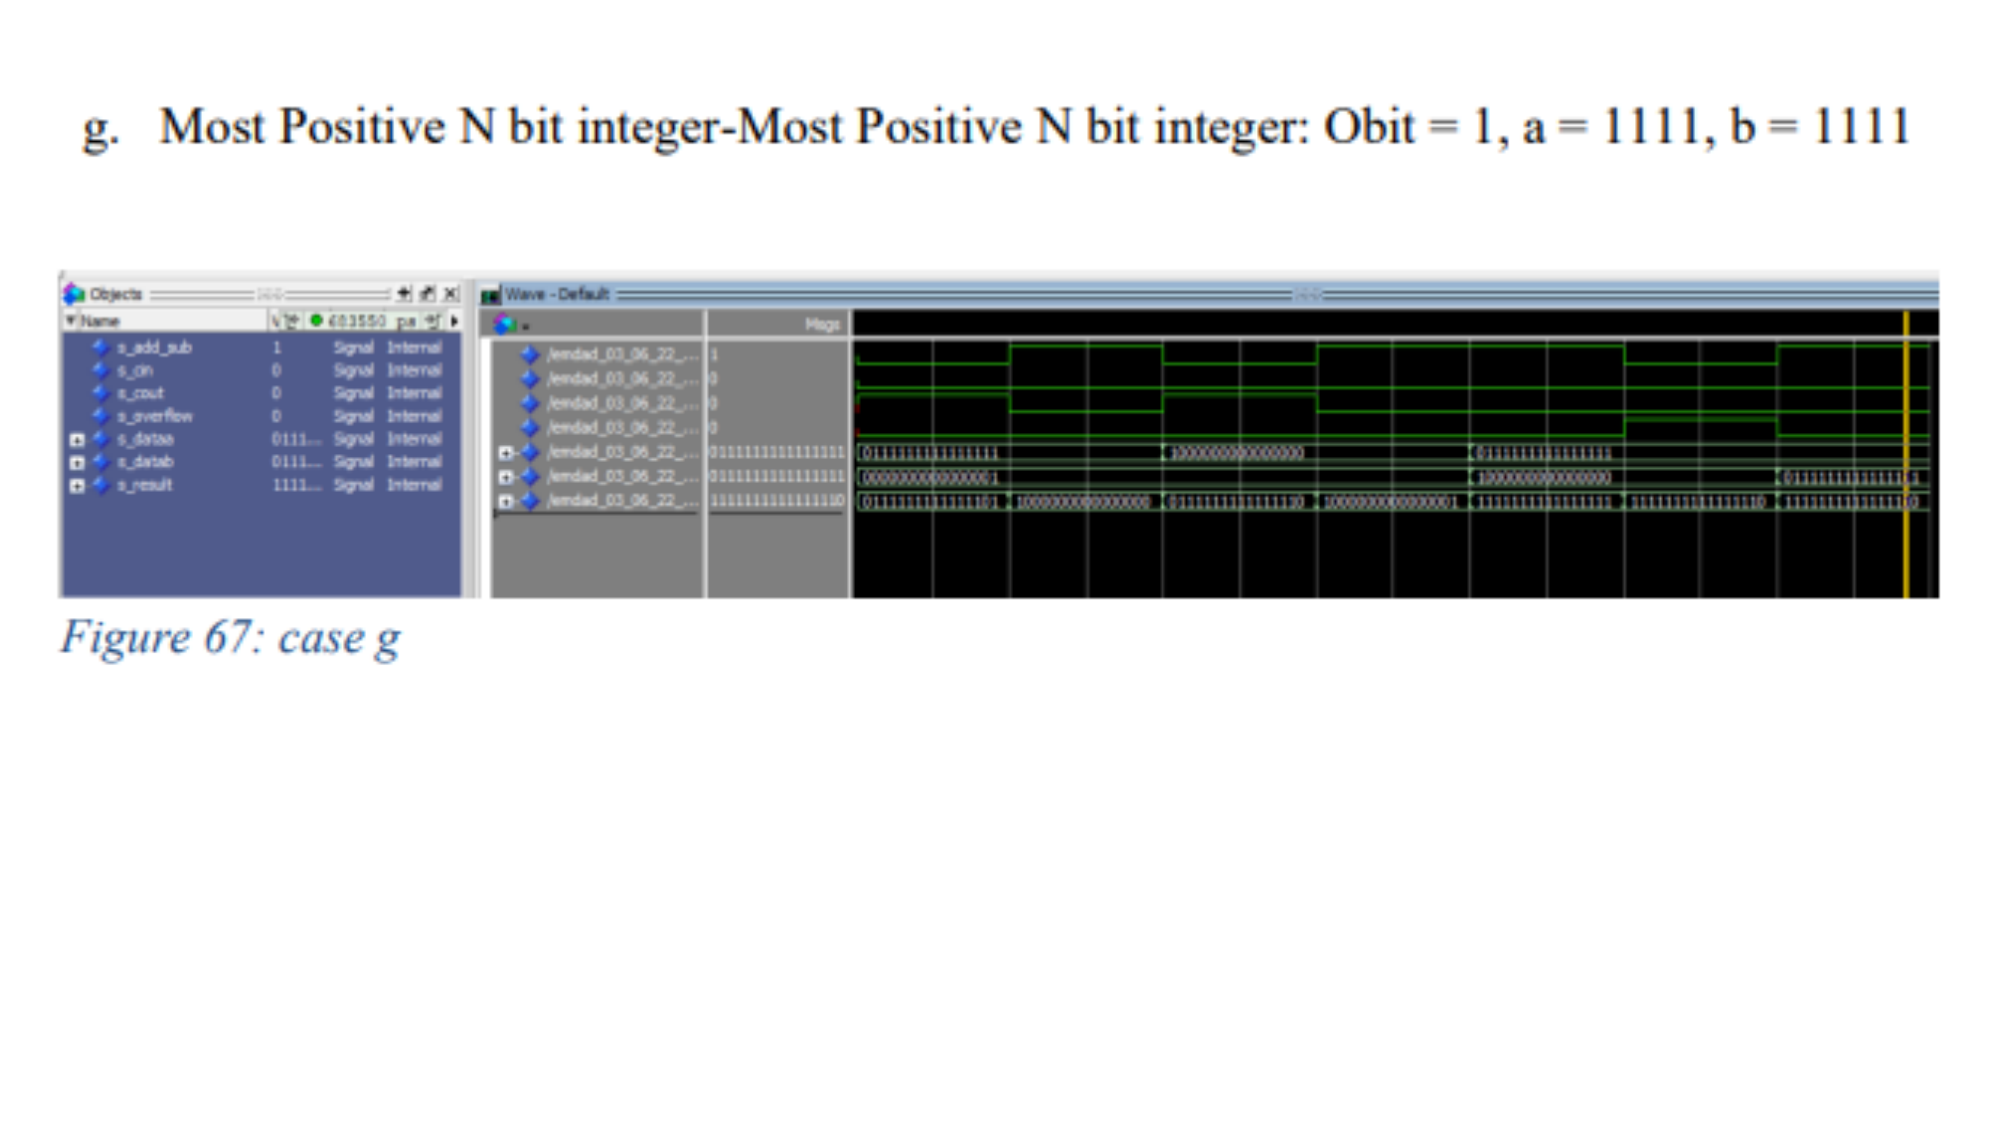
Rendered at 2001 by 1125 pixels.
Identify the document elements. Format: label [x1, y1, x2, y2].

picture [0, 86, 2000, 671]
